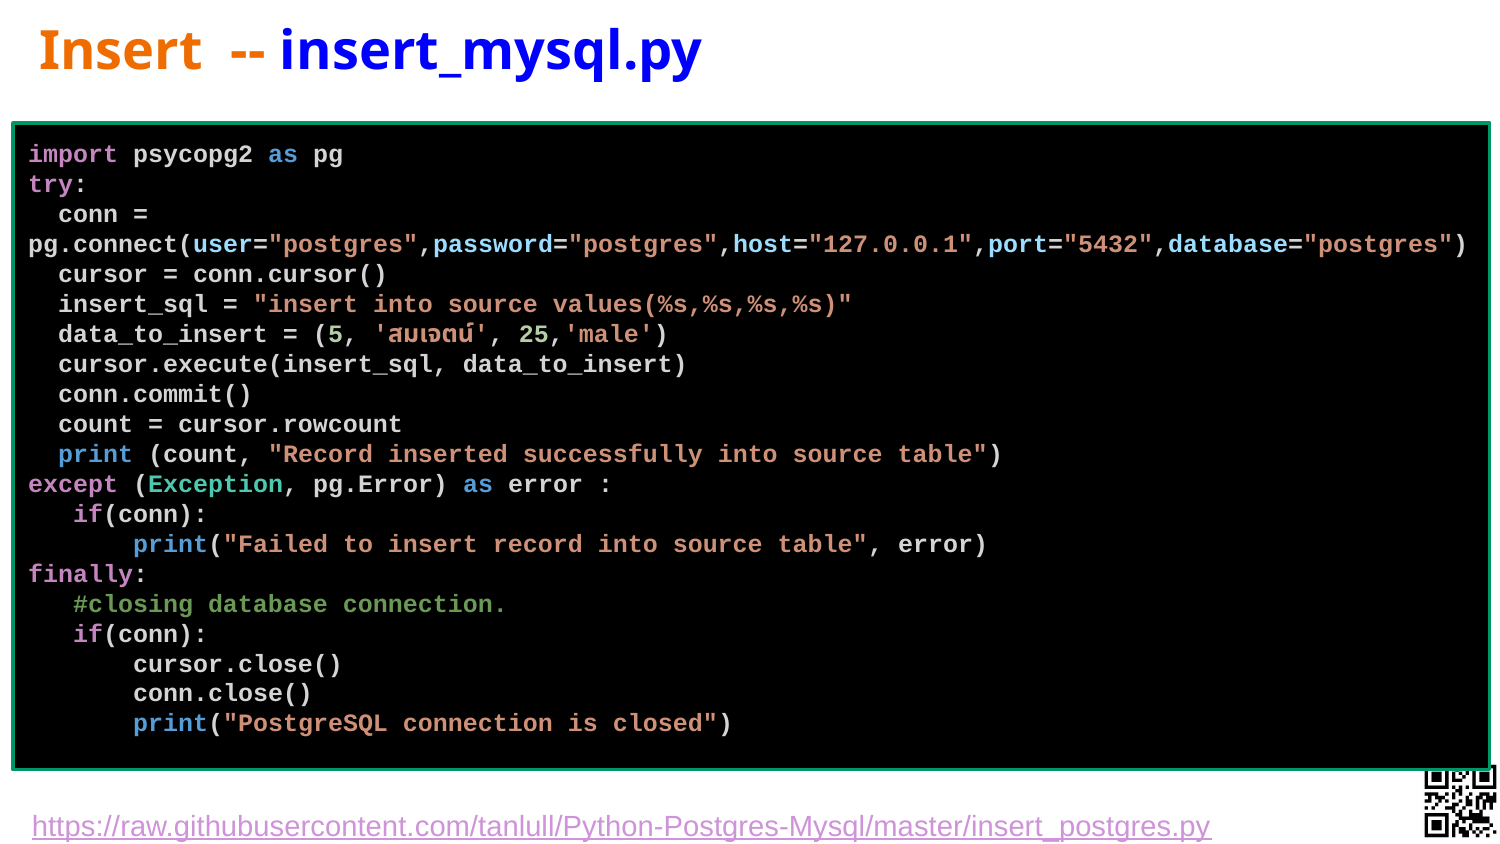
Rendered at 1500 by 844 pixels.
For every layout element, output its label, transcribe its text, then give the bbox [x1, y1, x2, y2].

picture [1421, 762, 1500, 839]
text_box import psycopg2 as pg try: conn = pg.connect(user="postgres",password="postgres",host="127.0.0.1",port="5432",database="postgres") cursor = conn.cursor() insert_sql = "insert into source values(%s,%s,%s,%s)" data_to_insert = (5, 'สมเจตน์', 25,'male') cursor.execute(insert_sql, data_to_insert) conn.commit() count = cursor.rowcount print (count, "Record inserted successfully into source table") except (Exception, pg.Error) as error : if(conn): print("Failed to insert record into source table", error) finally: #closing database connection. if(conn): cursor.close() conn.close() print("PostgreSQL connection is closed") [13, 123, 1490, 770]
text_box https://raw.githubusercontent.com/tanlull/Python-Postgres-Mysql/master/insert_postgres.py [16, 800, 1393, 844]
title Insert -- insert_mysql.py [24, 0, 1422, 86]
